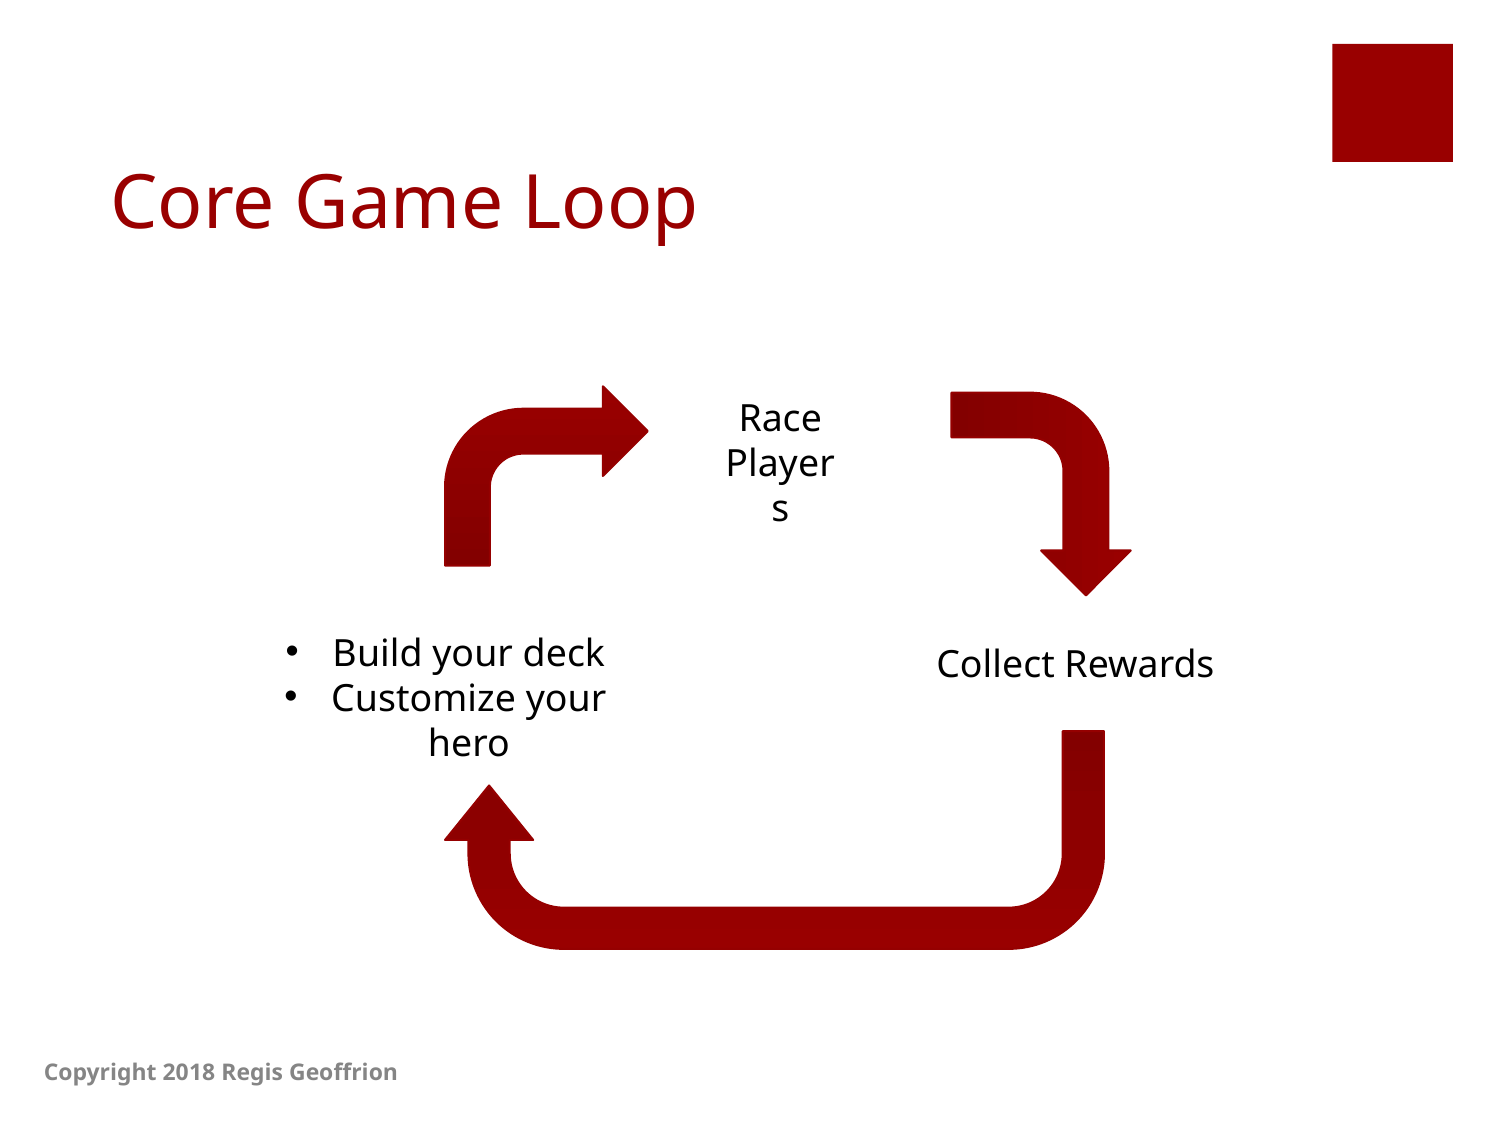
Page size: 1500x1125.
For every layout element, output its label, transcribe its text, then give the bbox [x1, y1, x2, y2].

text_box [444, 730, 1105, 950]
text_box Race Players [702, 386, 858, 536]
text_box Collect Rewards [888, 632, 1262, 693]
title Core Game Loop [95, 63, 1163, 252]
text_box [950, 391, 1132, 597]
text_box [444, 385, 649, 567]
footer Copyright 2018 Regis Geoffrion [28, 1042, 1015, 1103]
text_box Build your deck Customize your hero [262, 621, 629, 771]
